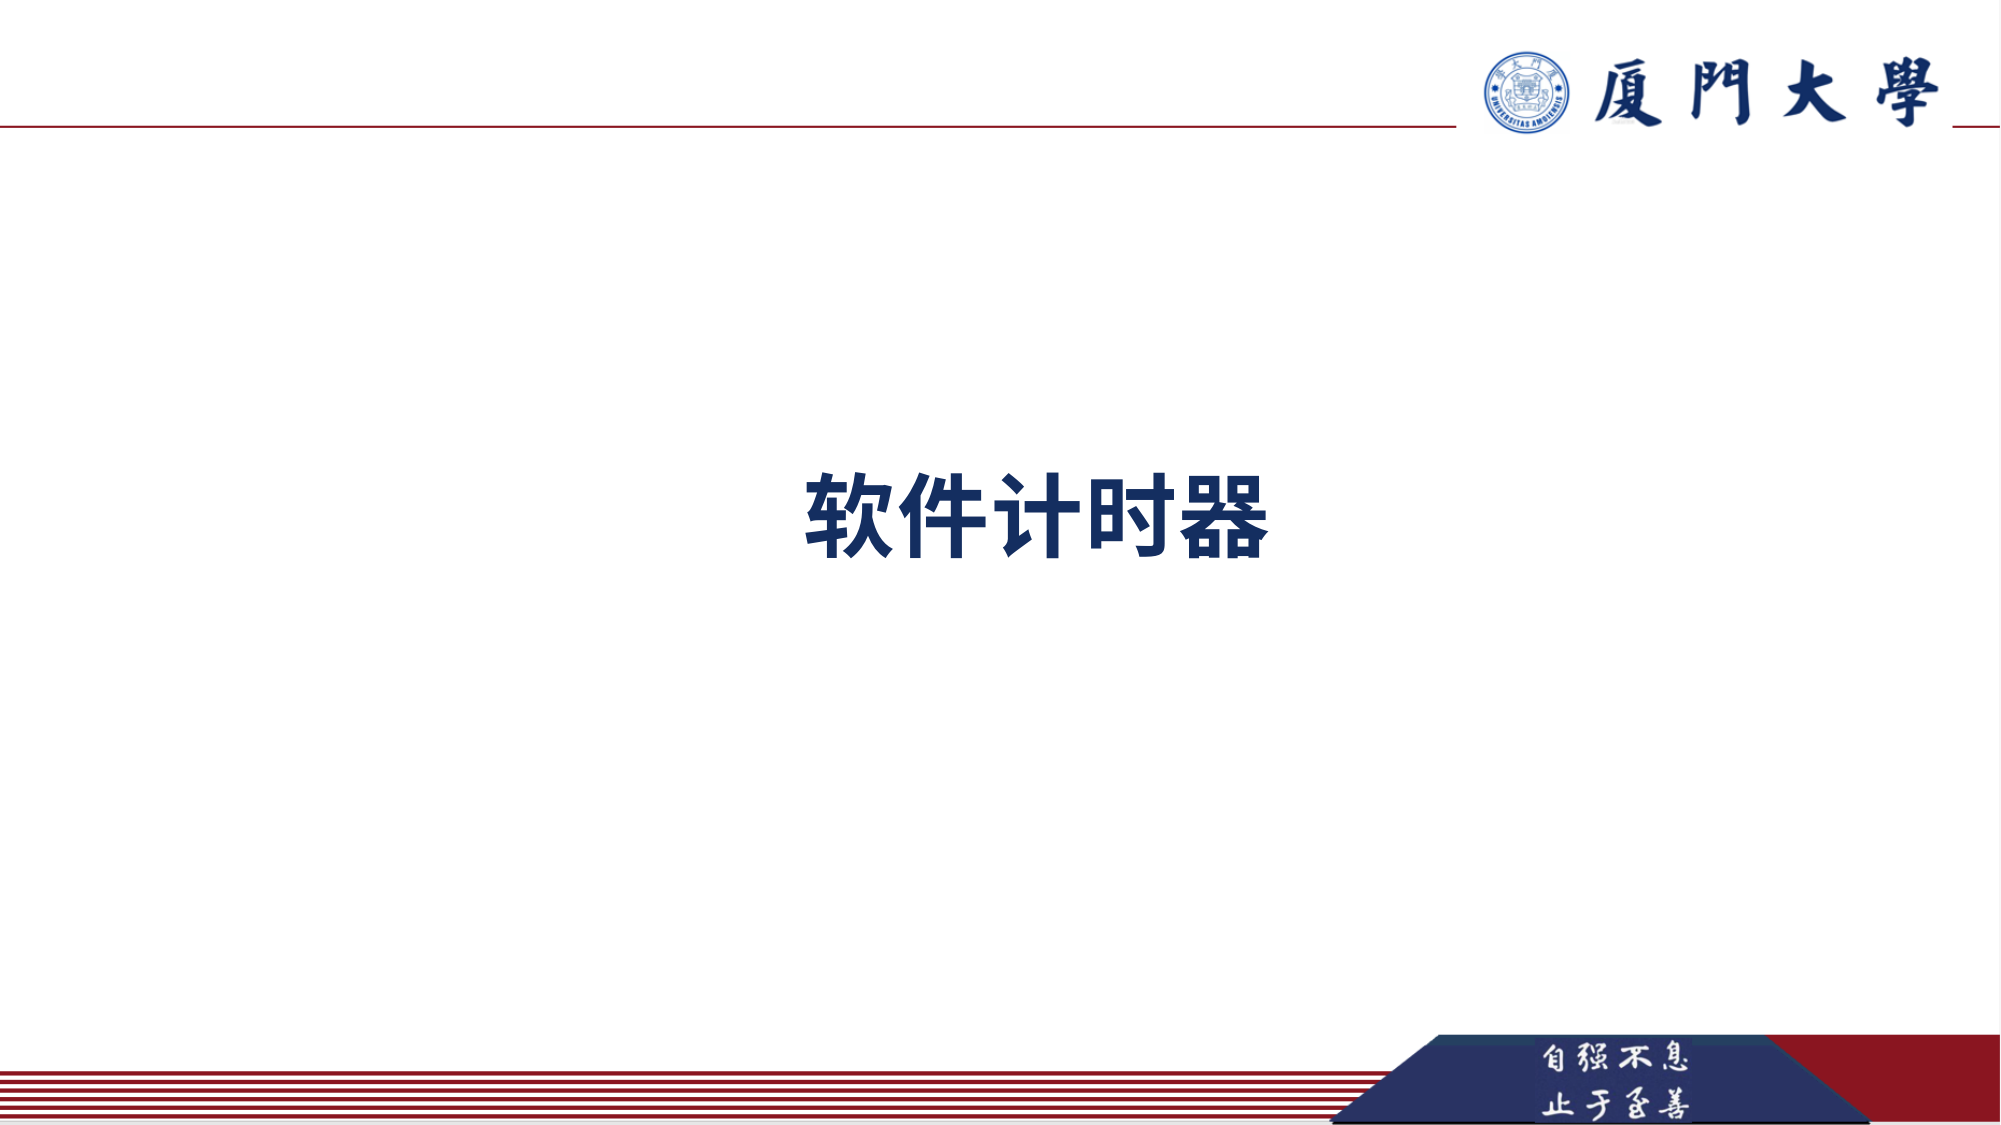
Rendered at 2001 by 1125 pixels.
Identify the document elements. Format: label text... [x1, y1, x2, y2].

picture [0, 0, 2001, 1125]
list 软件计时器 [604, 451, 1486, 571]
